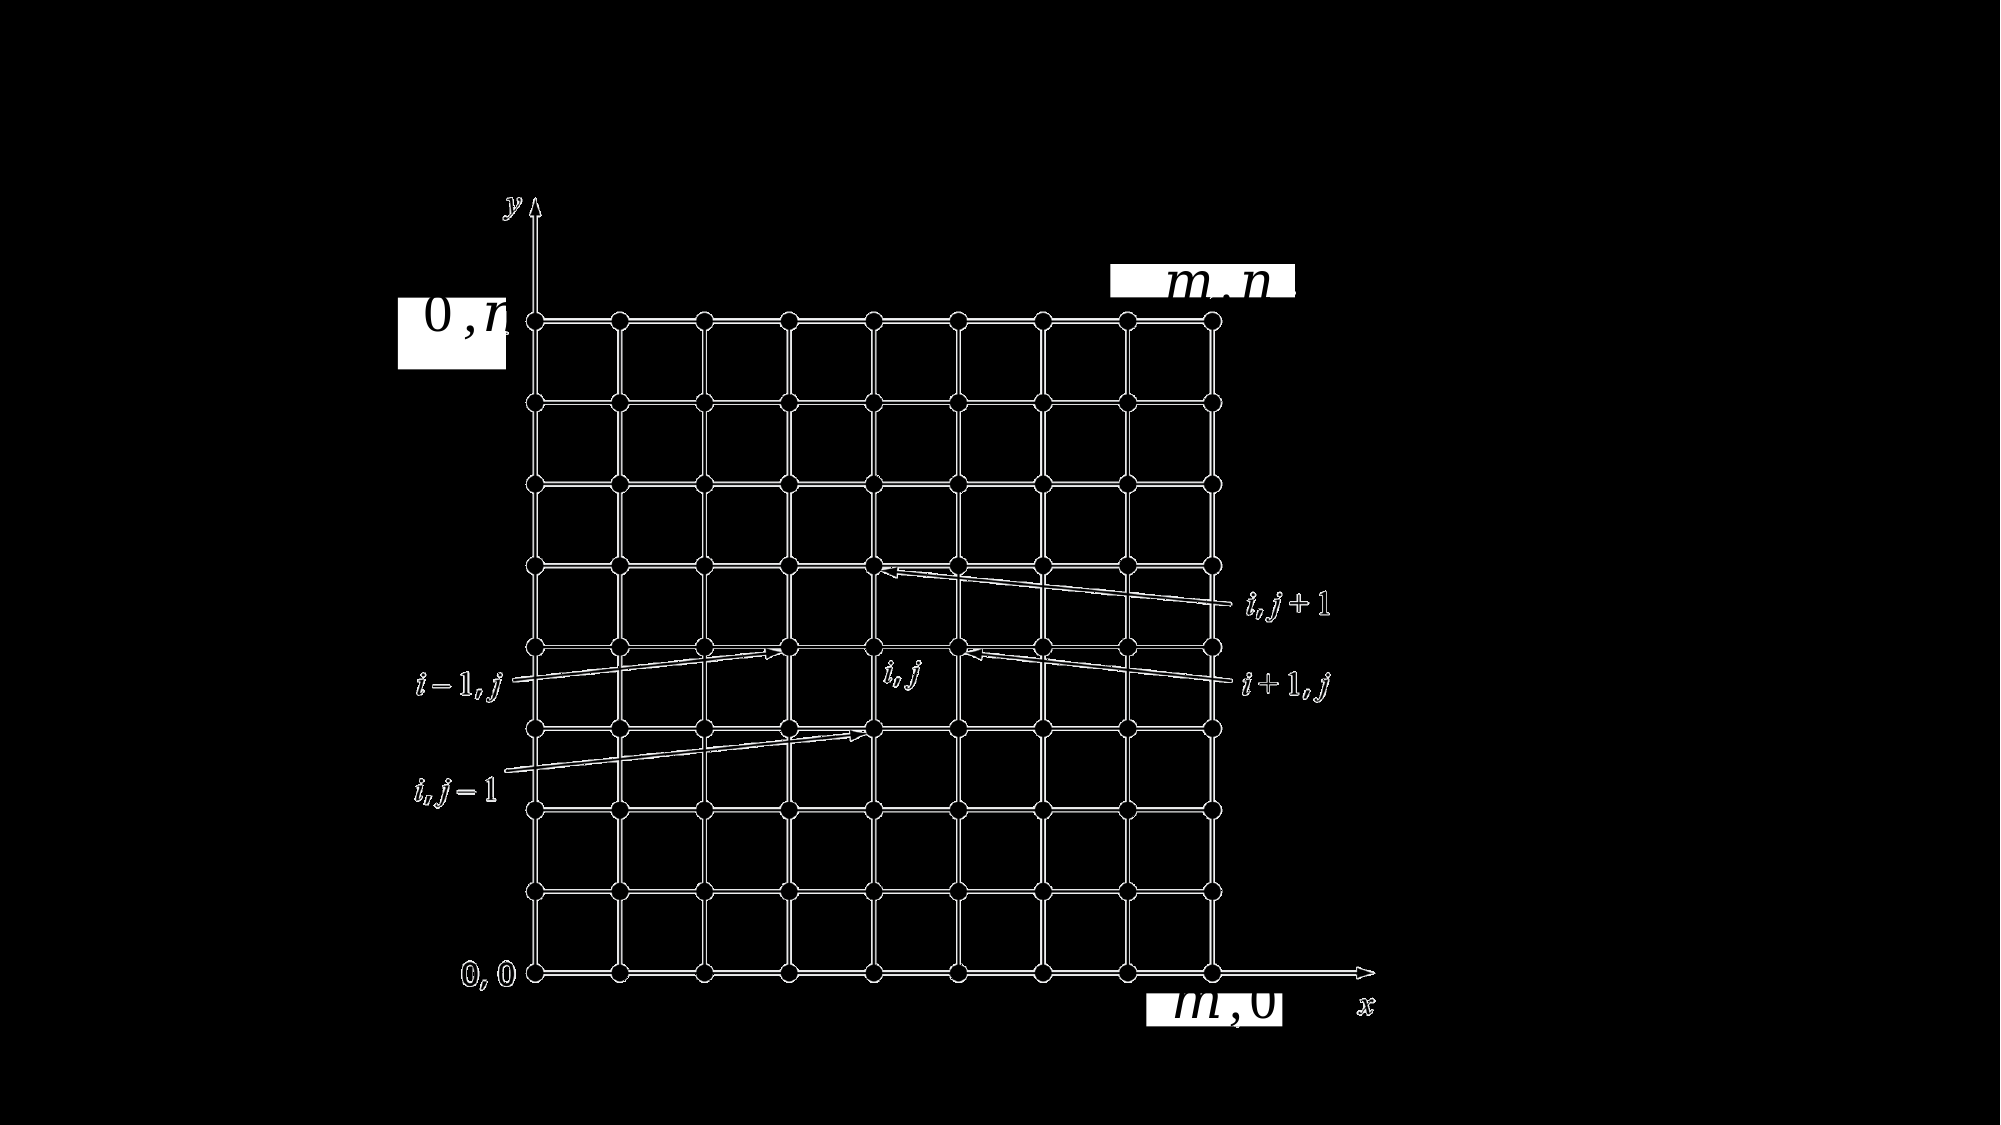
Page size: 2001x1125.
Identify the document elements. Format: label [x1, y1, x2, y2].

picture [383, 174, 1386, 1040]
